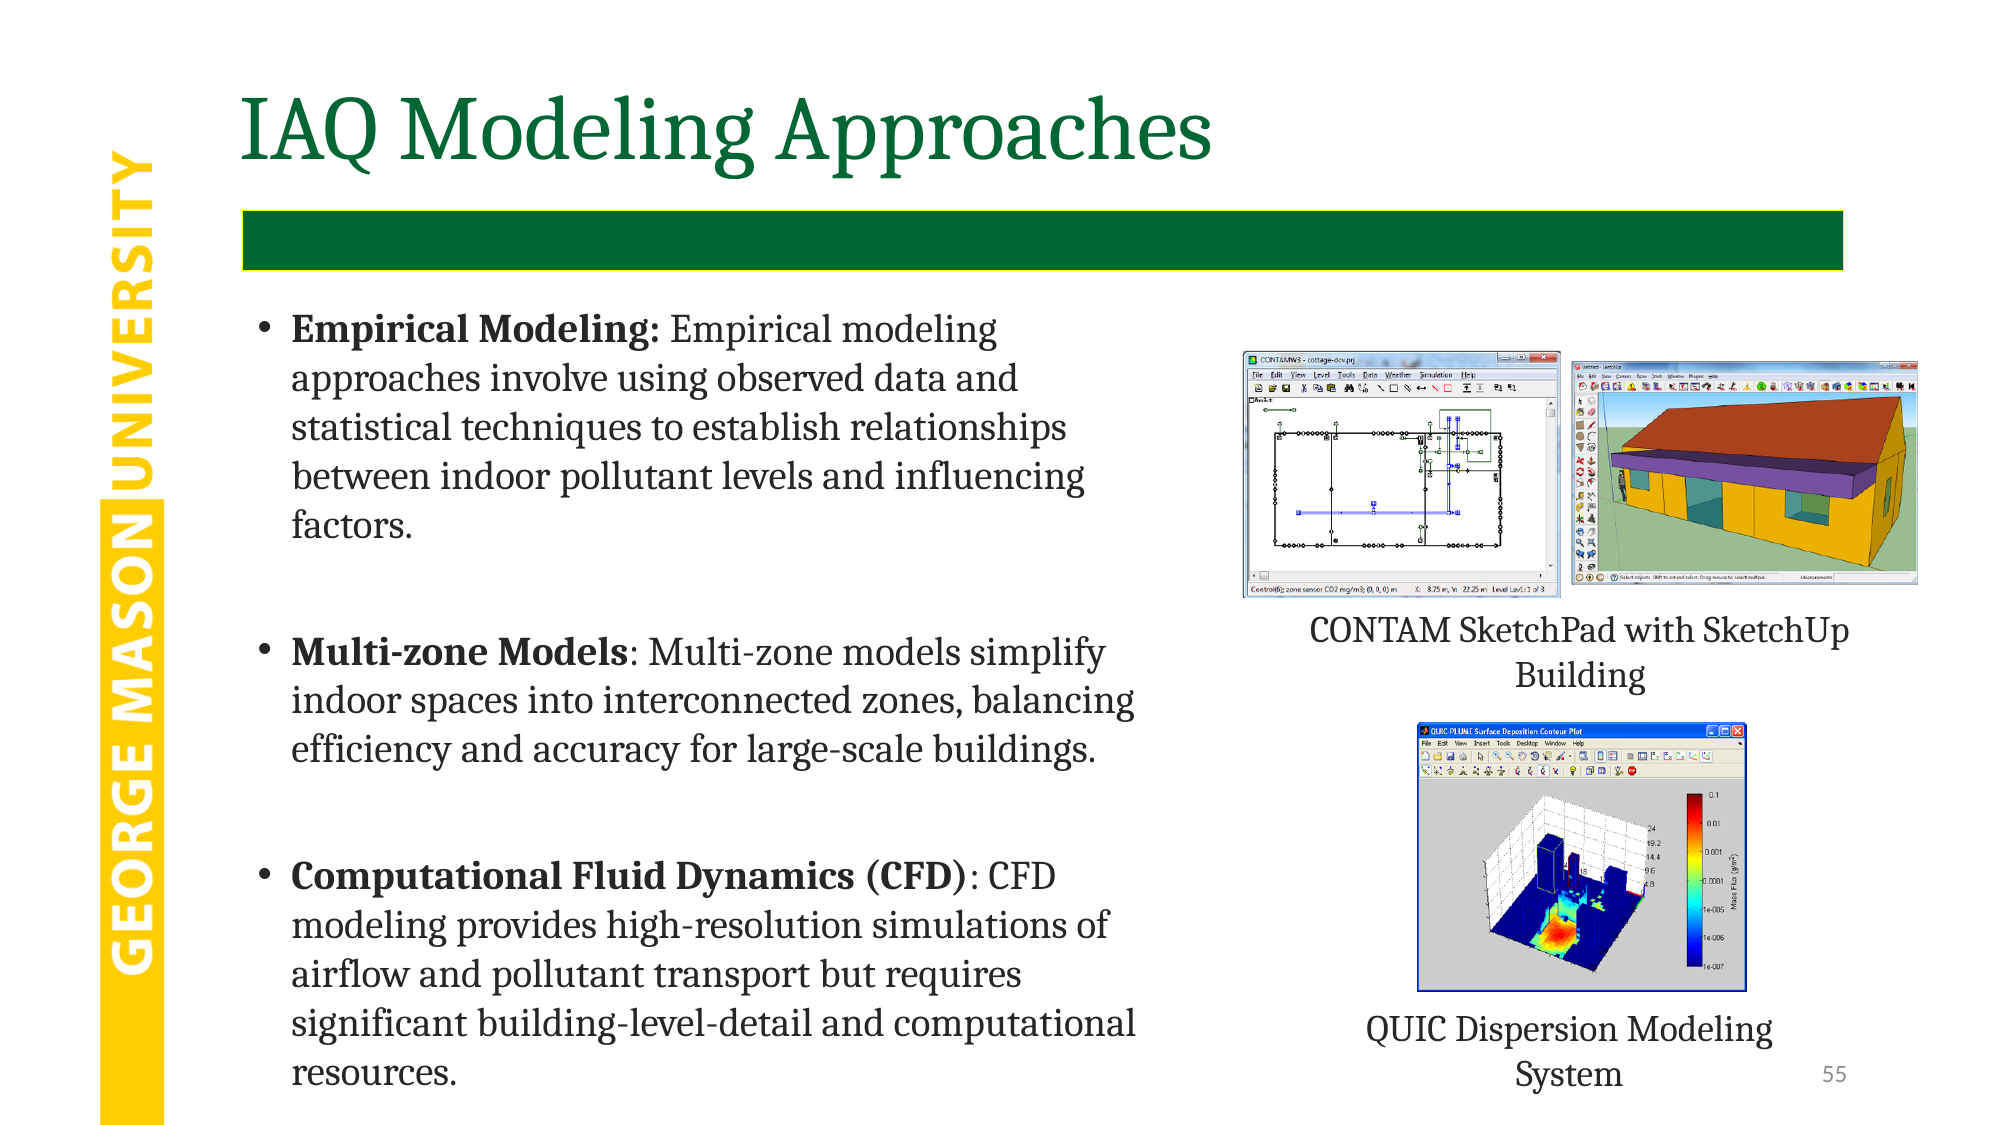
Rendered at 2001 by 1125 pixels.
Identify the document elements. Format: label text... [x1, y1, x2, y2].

text_box QUIC Dispersion Modeling System [1344, 996, 1795, 1102]
list Empirical Modeling: Empirical modeling approaches involve using observed data and statistical techniques to establish relationships between indoor pollutant levels and influencing factors. Multi-zone Models: Multi-zone models simplify indoor spaces into interconnected zones, balancing efficiency and accuracy for large-scale buildings. Computational Fluid Dynamics (CFD): CFD modeling provides high-resolution simulations of airflow and pollutant transport but requires significant building-level-detail and computational resources. [242, 294, 1198, 1103]
slide_number 55 [1412, 1042, 1863, 1103]
picture [74, 115, 188, 1125]
picture [1242, 349, 1919, 599]
picture [1412, 715, 1751, 997]
text_box CONTAM SketchPad with SketchUp Building [1242, 599, 1918, 703]
title IAQ Modeling Approaches [224, 44, 1863, 187]
